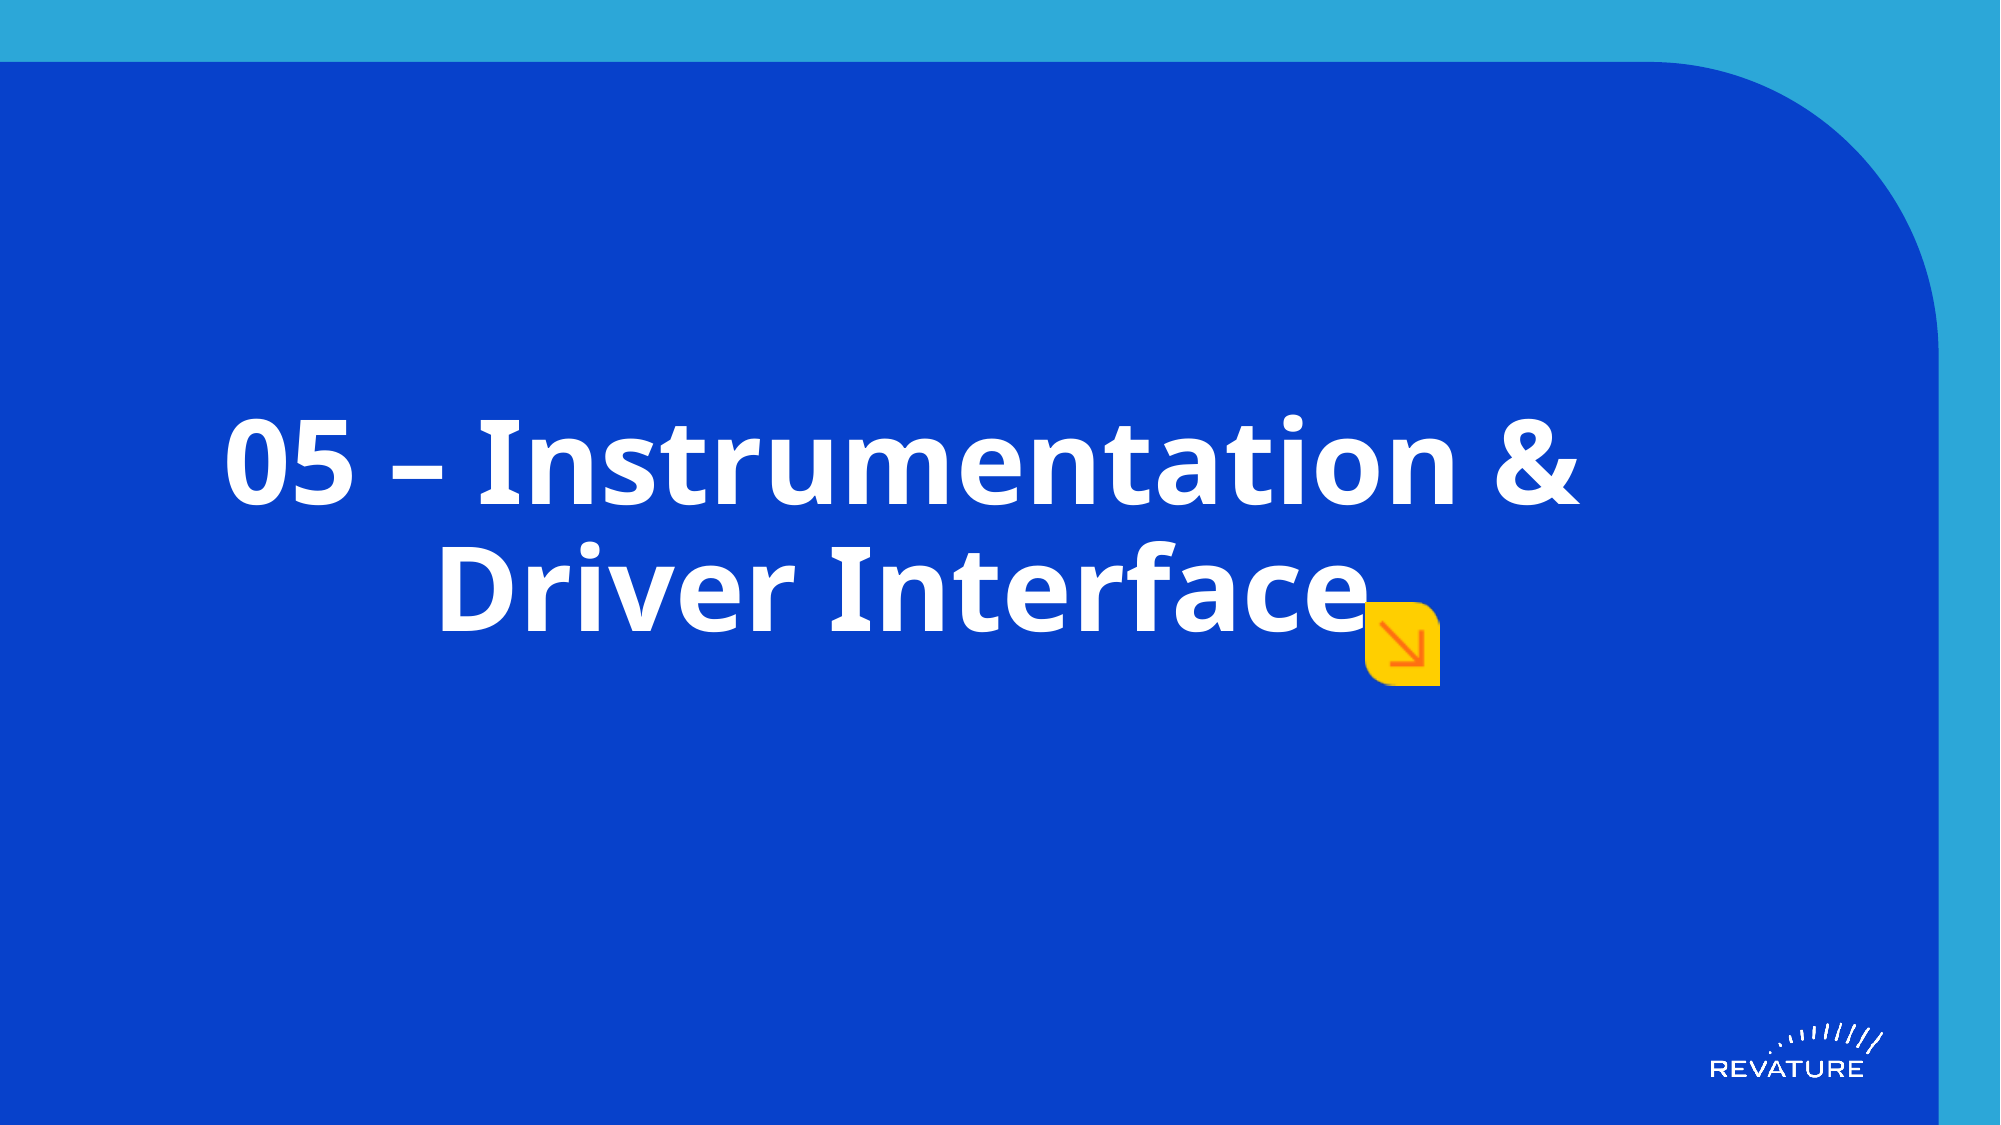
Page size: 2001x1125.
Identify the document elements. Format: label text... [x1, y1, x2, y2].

title 05 – Instrumentation & Driver Interface [115, 402, 1690, 802]
picture [1365, 602, 1440, 686]
